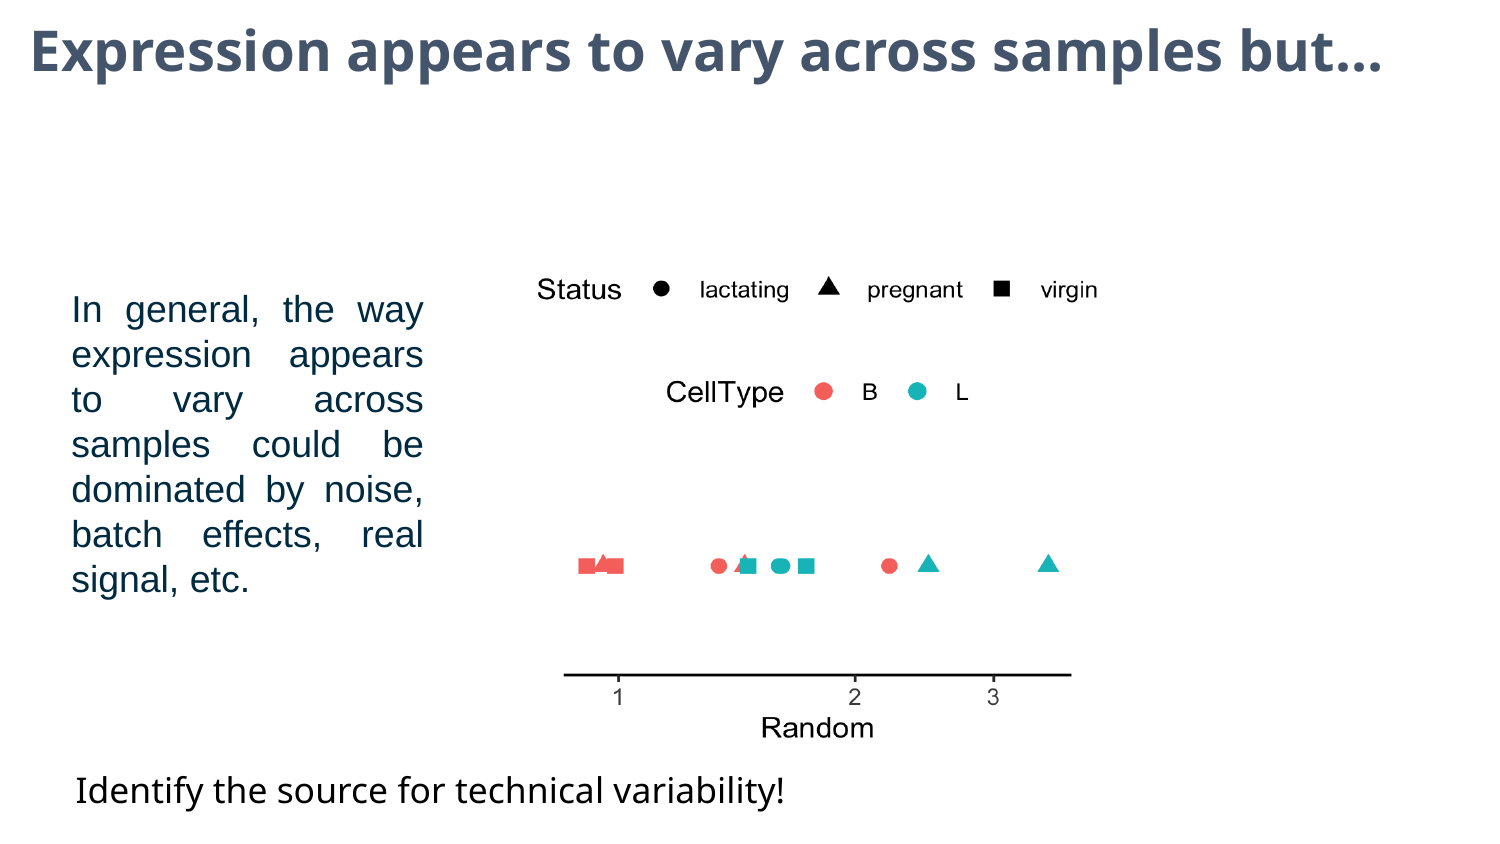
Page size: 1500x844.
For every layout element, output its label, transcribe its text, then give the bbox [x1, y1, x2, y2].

text_box Expression appears to vary across samples but… [29, 22, 1500, 144]
text_box Identify the source for technical variability! [60, 752, 1307, 826]
picture [516, 214, 1110, 781]
text_box In general, the way expression appears to vary across samples could be dominated by noise, batch effects, real signal, etc. [60, 279, 436, 606]
